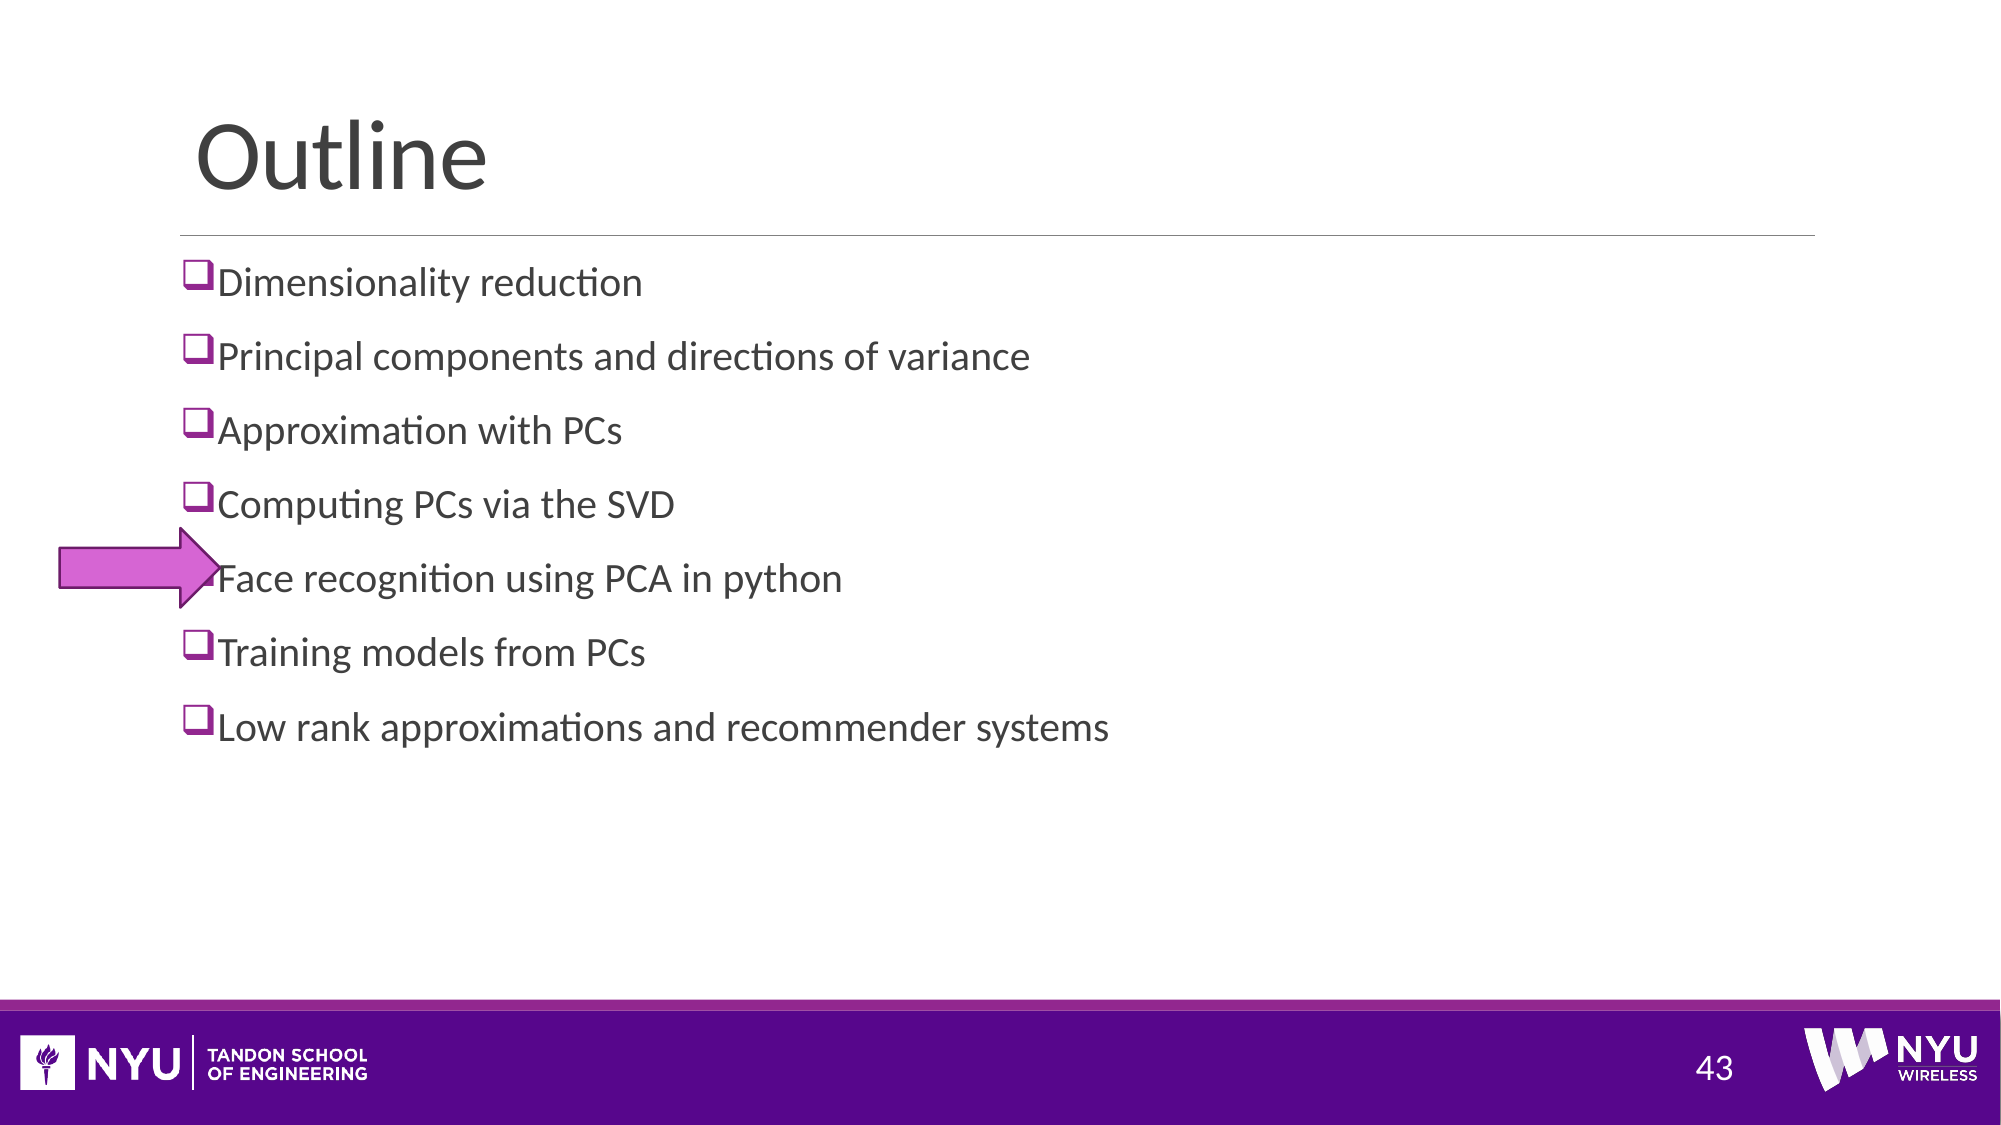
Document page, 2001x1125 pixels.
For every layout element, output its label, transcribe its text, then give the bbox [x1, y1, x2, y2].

text_box [58, 526, 222, 609]
slide_number 43 [1533, 1035, 1749, 1096]
list Dimensionality reduction Principal components and directions of variance Approximation with PCs Computing PCs via the SVD Face recognition using PCA in python Training models from PCs Low rank approximations and recommender systems [180, 252, 1830, 963]
title Outline [180, 47, 1830, 218]
